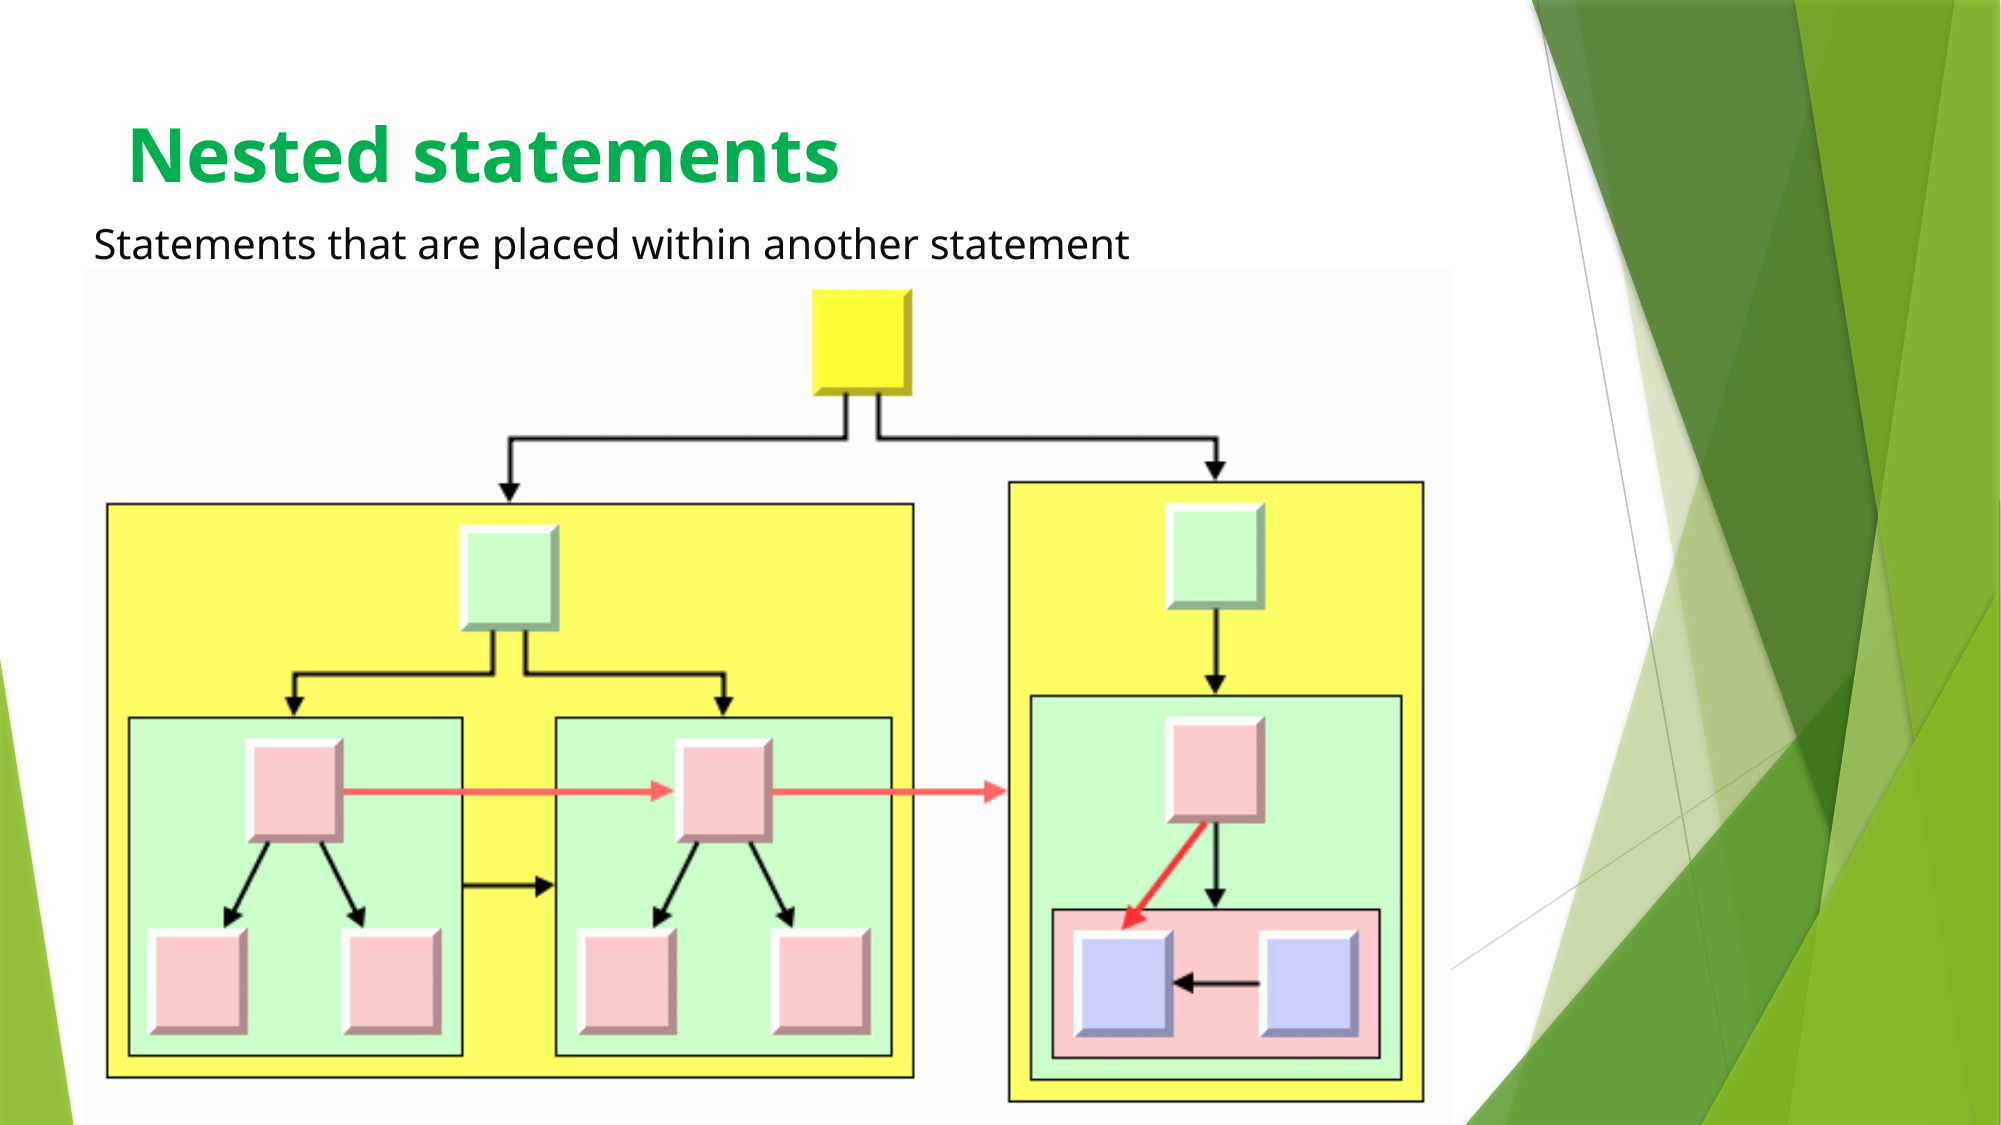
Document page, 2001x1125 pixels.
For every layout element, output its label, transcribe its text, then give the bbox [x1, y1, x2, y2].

picture [85, 268, 1451, 1125]
title Nested statements [111, 99, 1522, 317]
text_box Statements that are placed within another statement [78, 210, 1145, 276]
